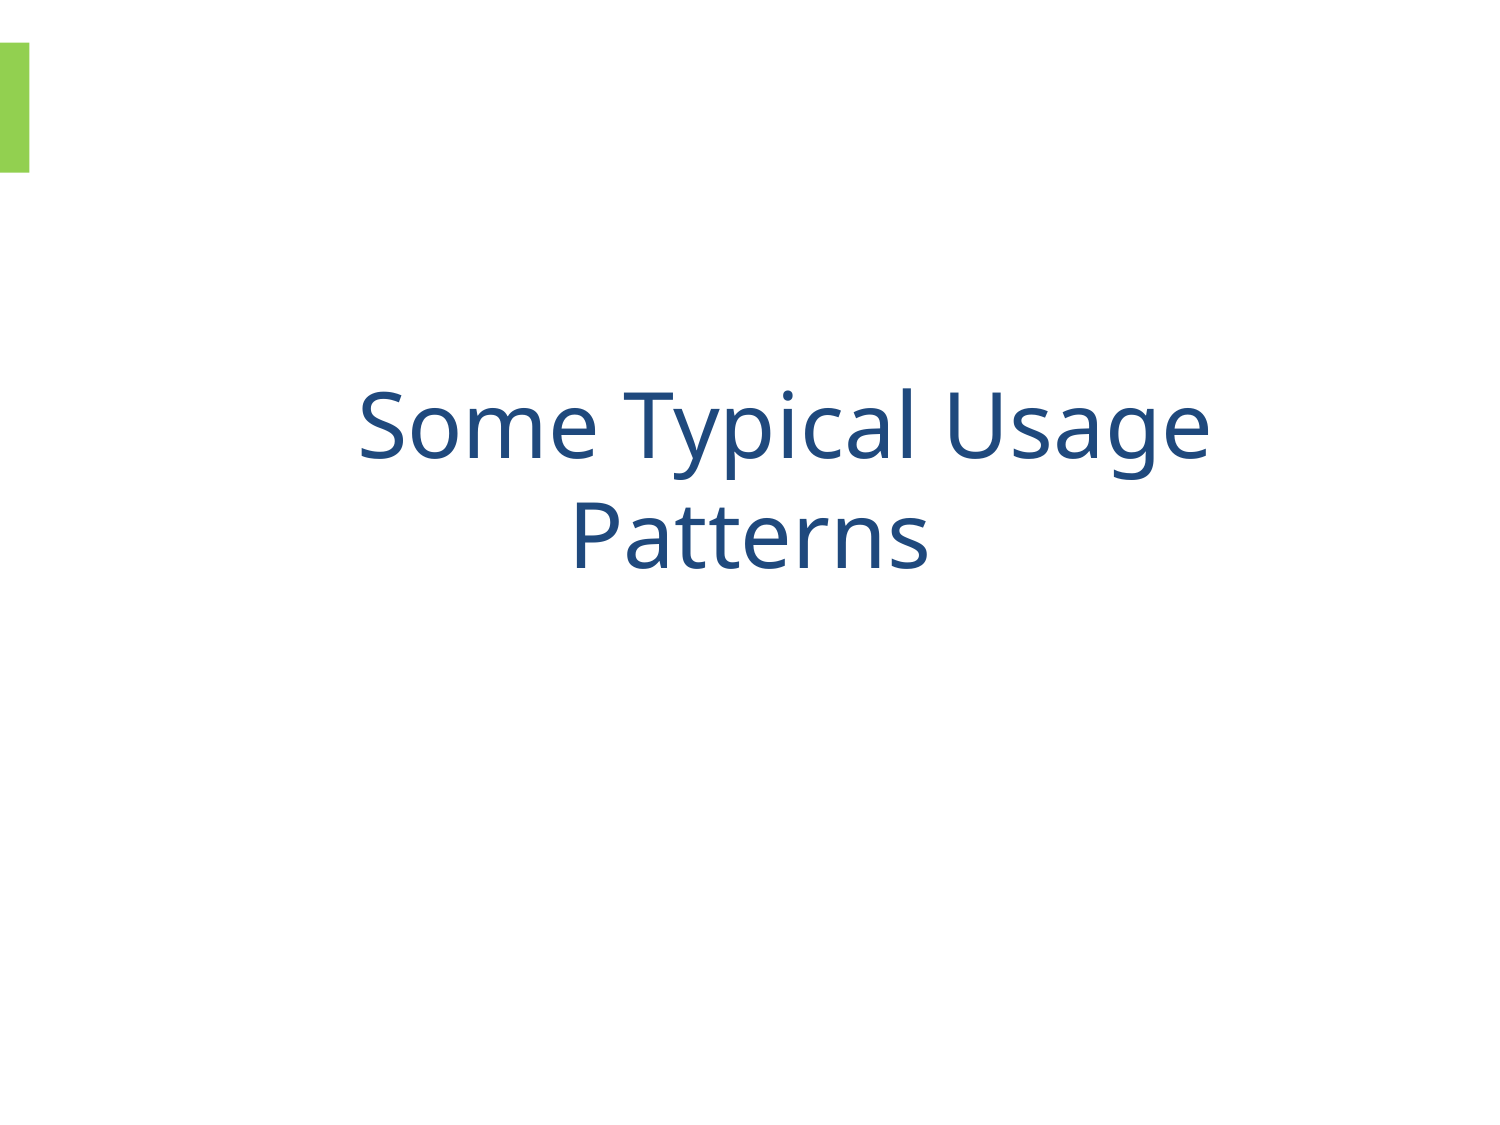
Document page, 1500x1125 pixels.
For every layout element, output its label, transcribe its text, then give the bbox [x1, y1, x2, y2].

title Some Typical Usage Patterns [112, 365, 1388, 589]
